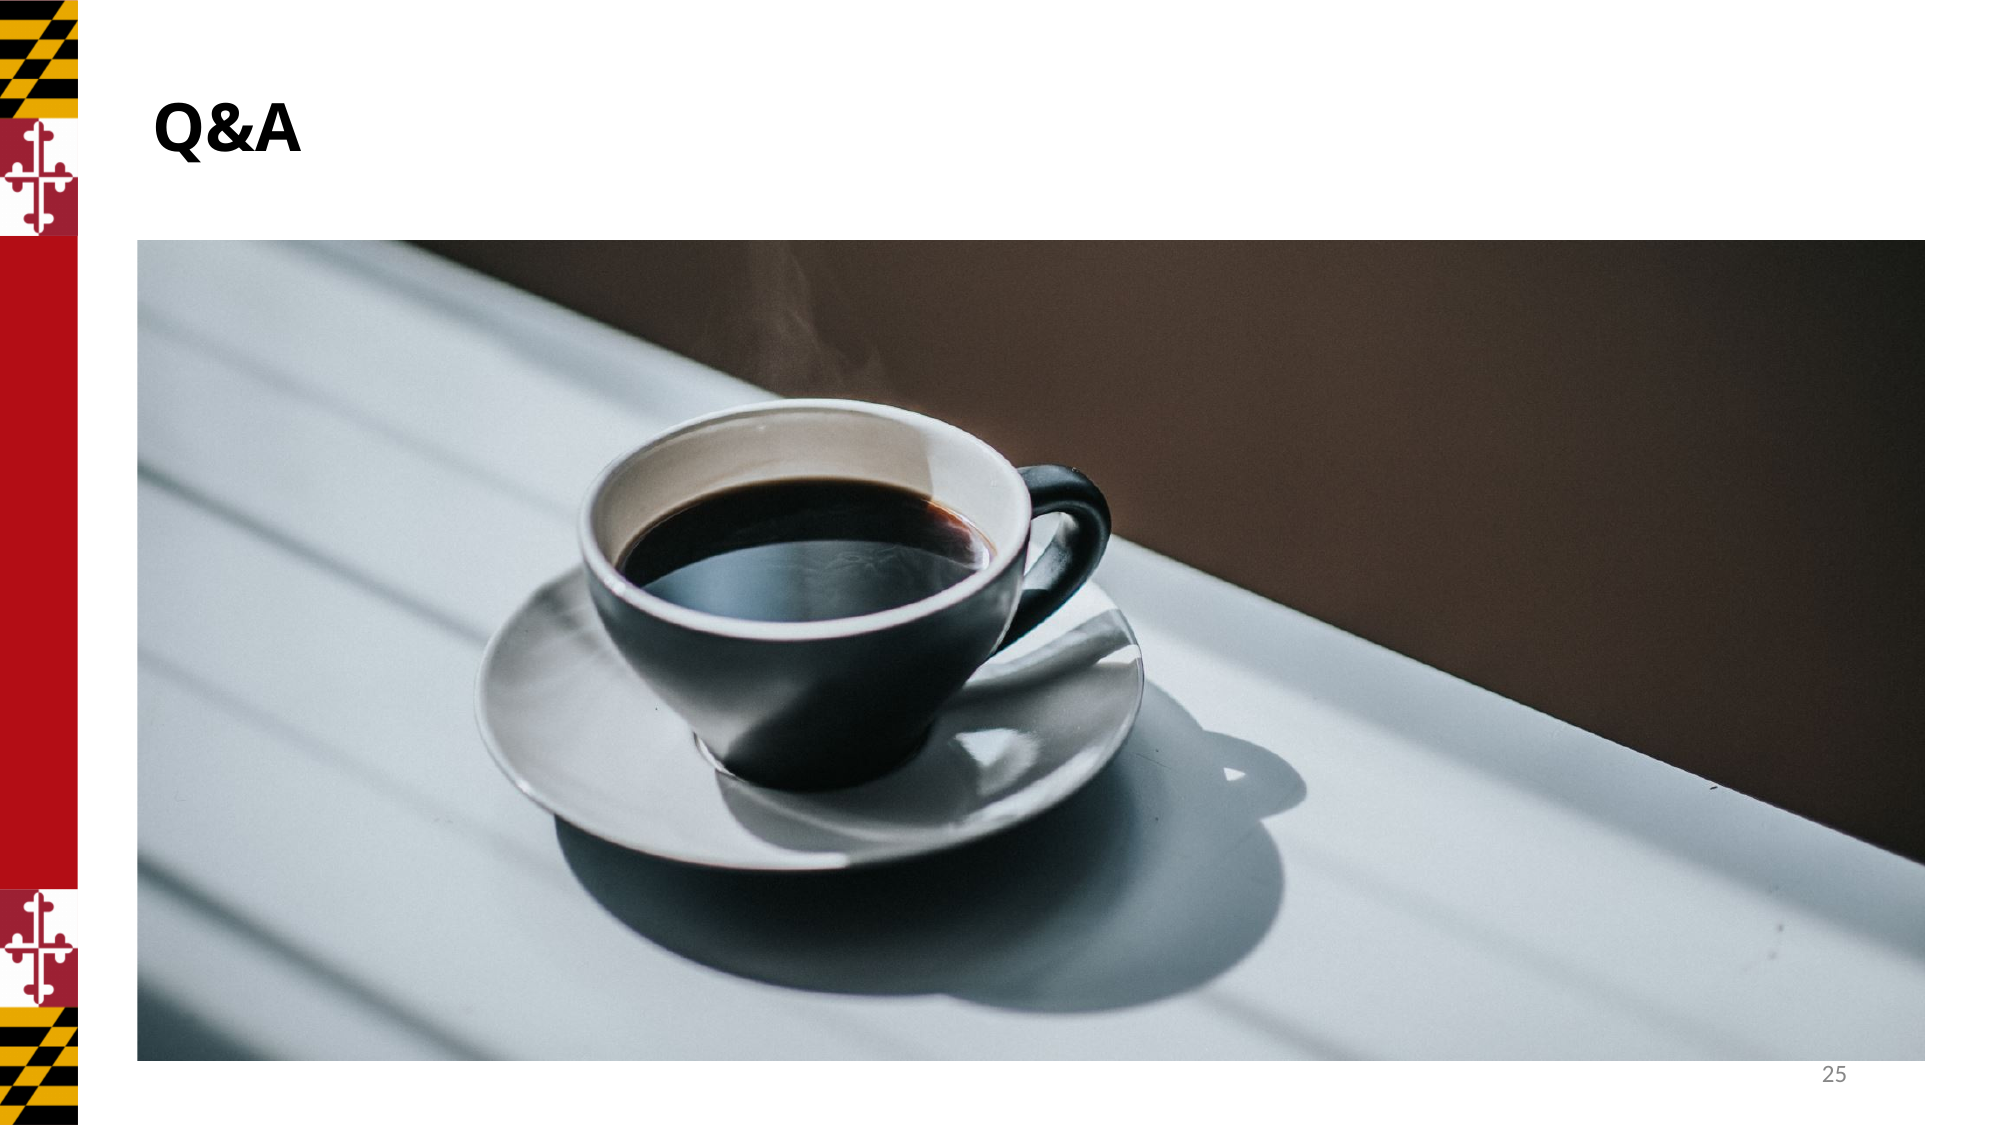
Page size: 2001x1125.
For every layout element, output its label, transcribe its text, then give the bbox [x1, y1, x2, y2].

picture [137, 240, 1926, 1061]
picture [0, 890, 78, 1125]
picture [0, 1, 78, 236]
title Q&A [137, 42, 1925, 207]
